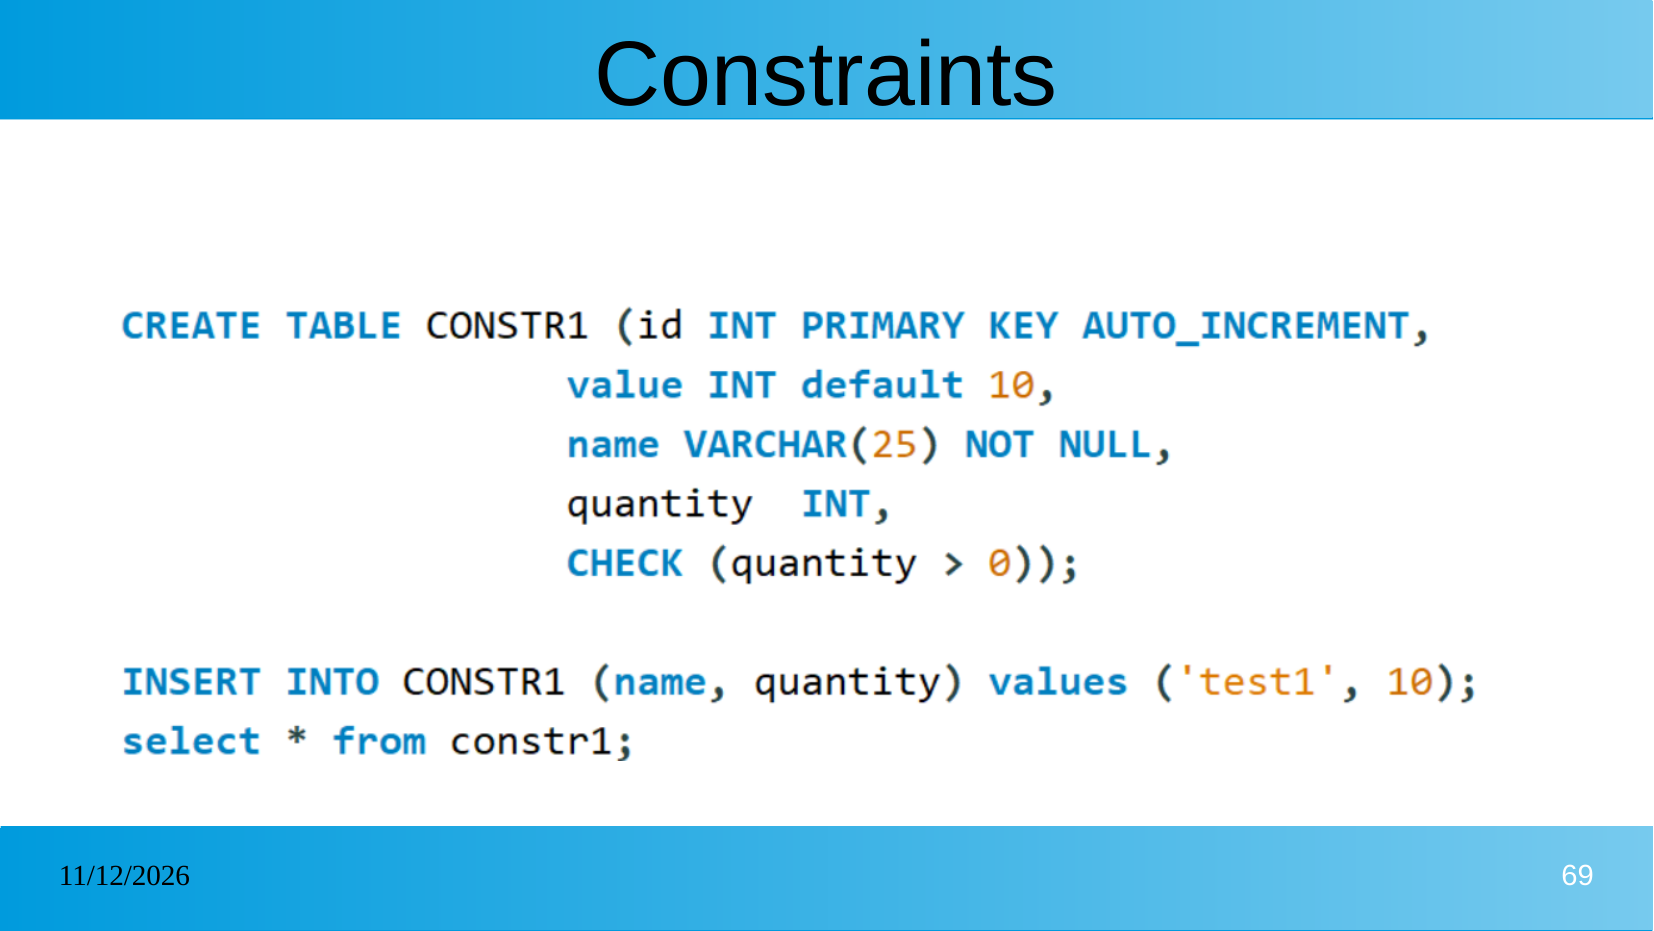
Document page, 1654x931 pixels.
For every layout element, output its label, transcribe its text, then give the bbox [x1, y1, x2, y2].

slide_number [59, 856, 443, 915]
picture [117, 295, 1483, 762]
slide_number 69 [1210, 856, 1594, 915]
title Constraints [59, 29, 1594, 108]
